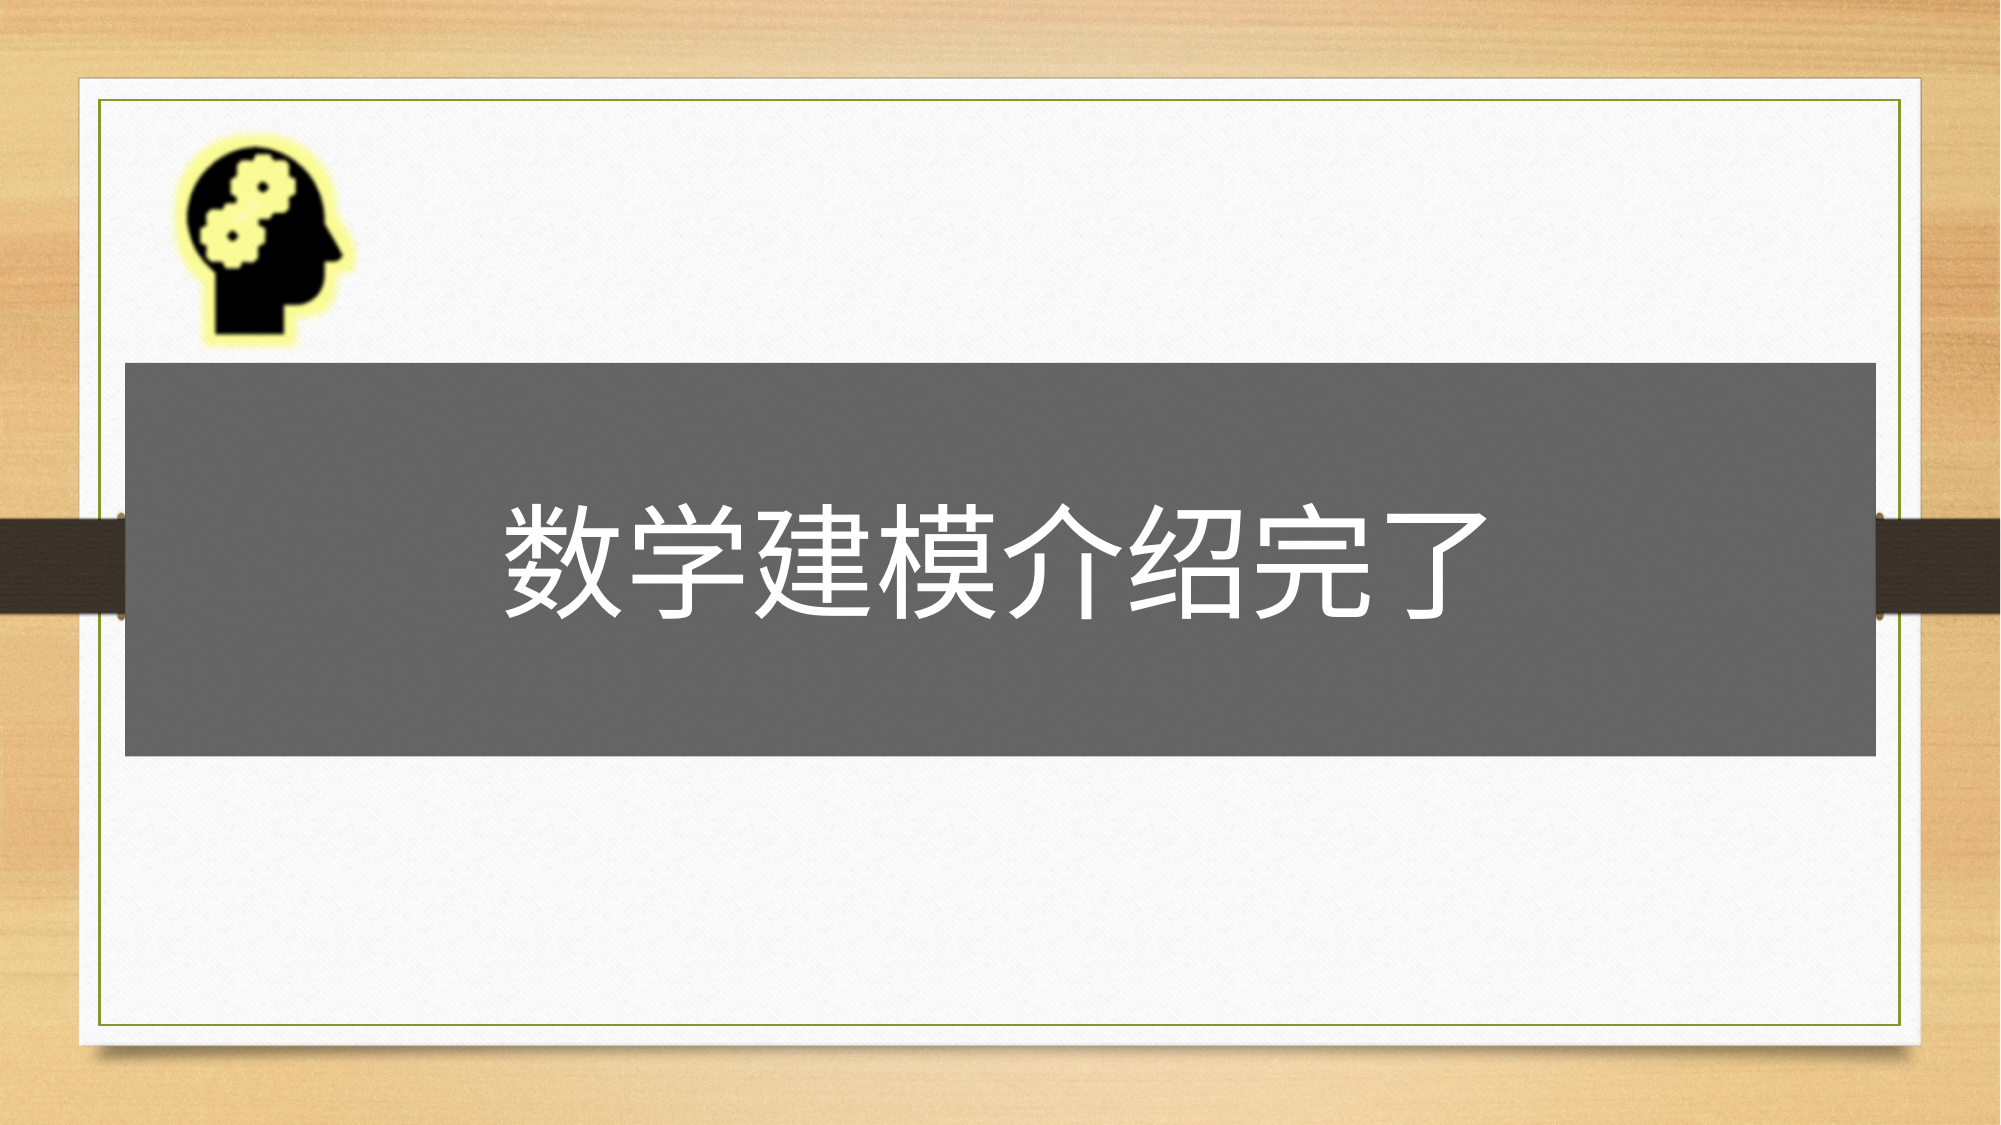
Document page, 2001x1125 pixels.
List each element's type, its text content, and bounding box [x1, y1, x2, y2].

slide_number [1423, 979, 1686, 1025]
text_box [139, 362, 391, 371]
text_box 数学建模介绍完了 [125, 362, 1876, 757]
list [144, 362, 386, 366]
picture [0, 0, 2001, 1125]
